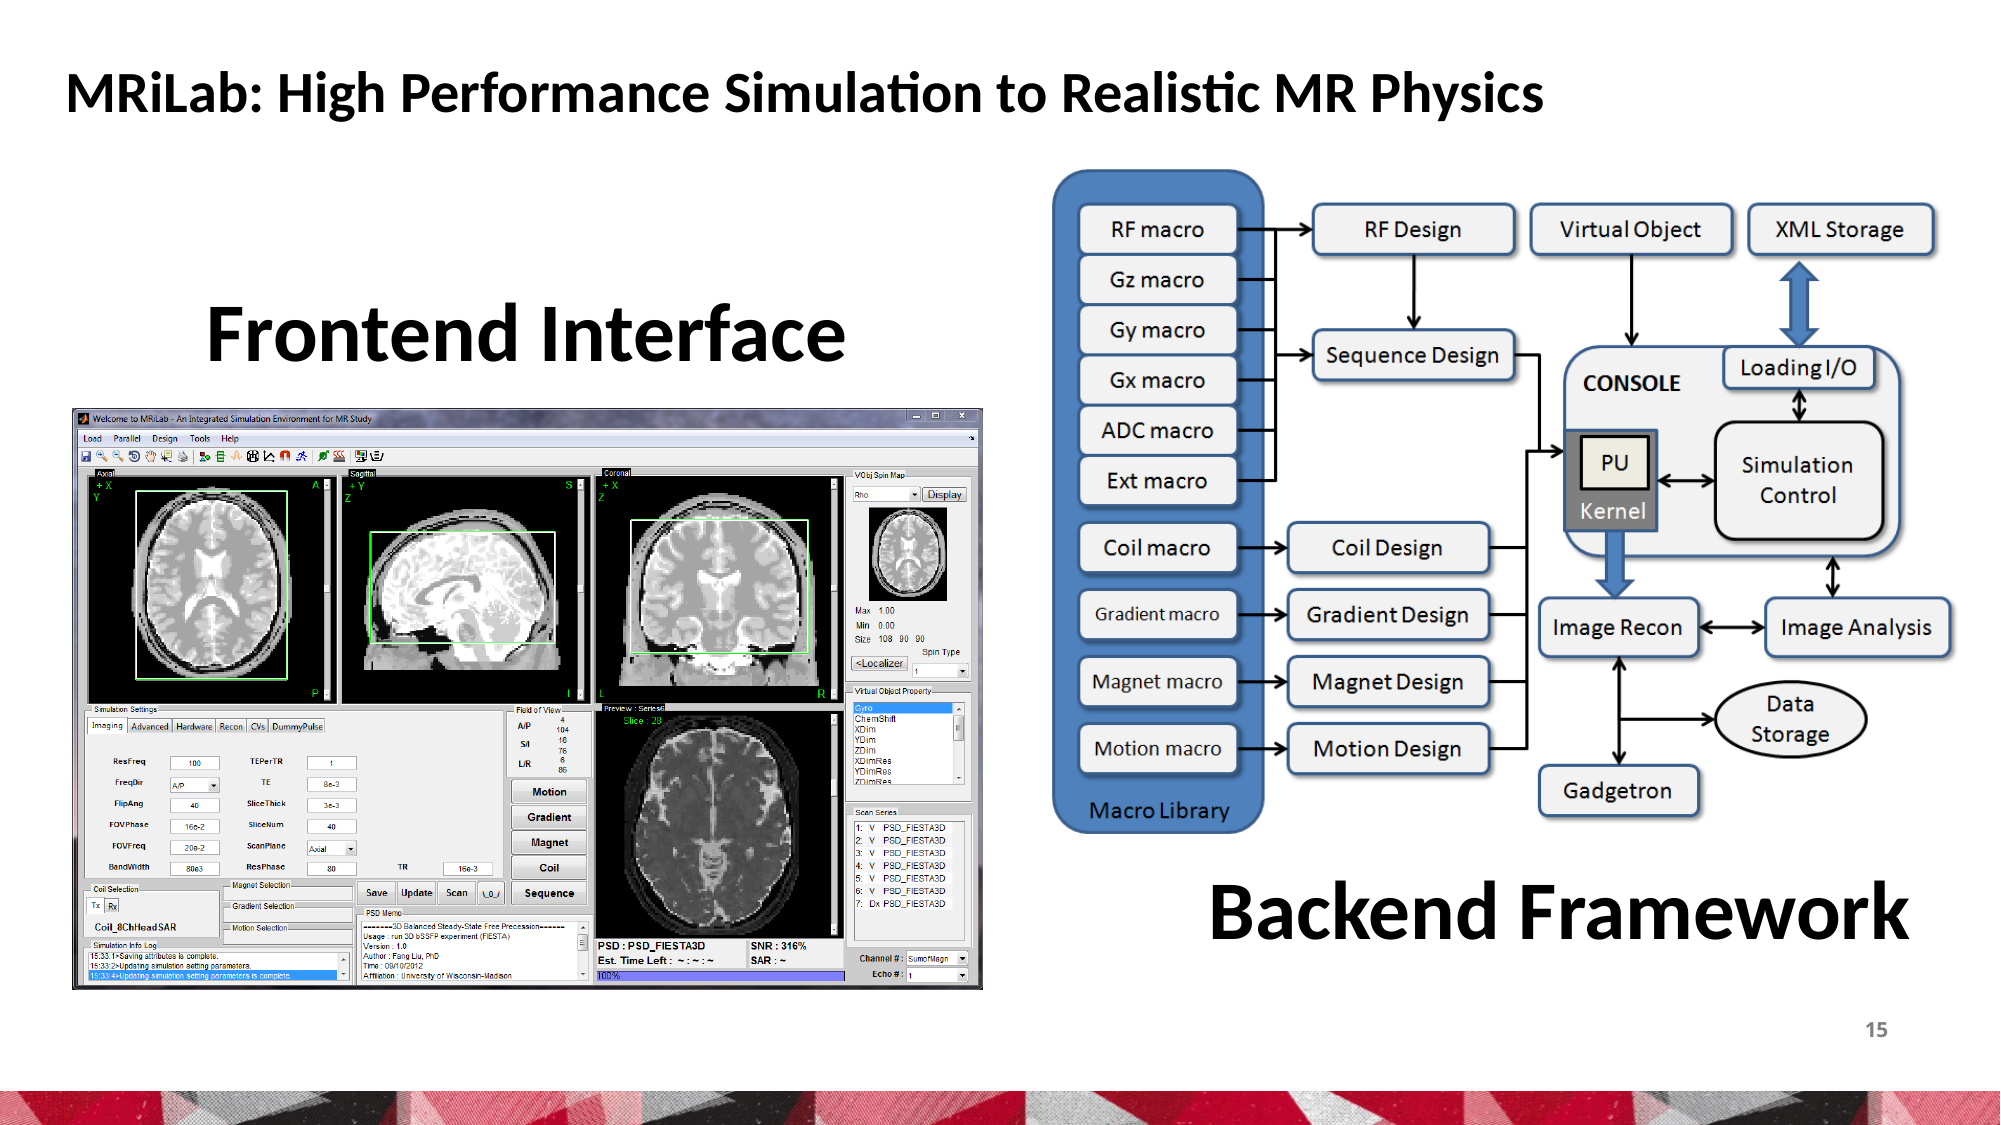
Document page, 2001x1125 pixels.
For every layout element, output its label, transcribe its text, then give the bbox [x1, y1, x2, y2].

text_box Frontend Interface [128, 270, 926, 386]
picture [1051, 168, 1963, 836]
picture [0, 1091, 2000, 1125]
picture [72, 408, 983, 990]
text_box MRiLab: High Performance Simulation to Realistic MR Physics [50, 46, 1611, 132]
text_box Backend Framework [1191, 849, 1928, 964]
